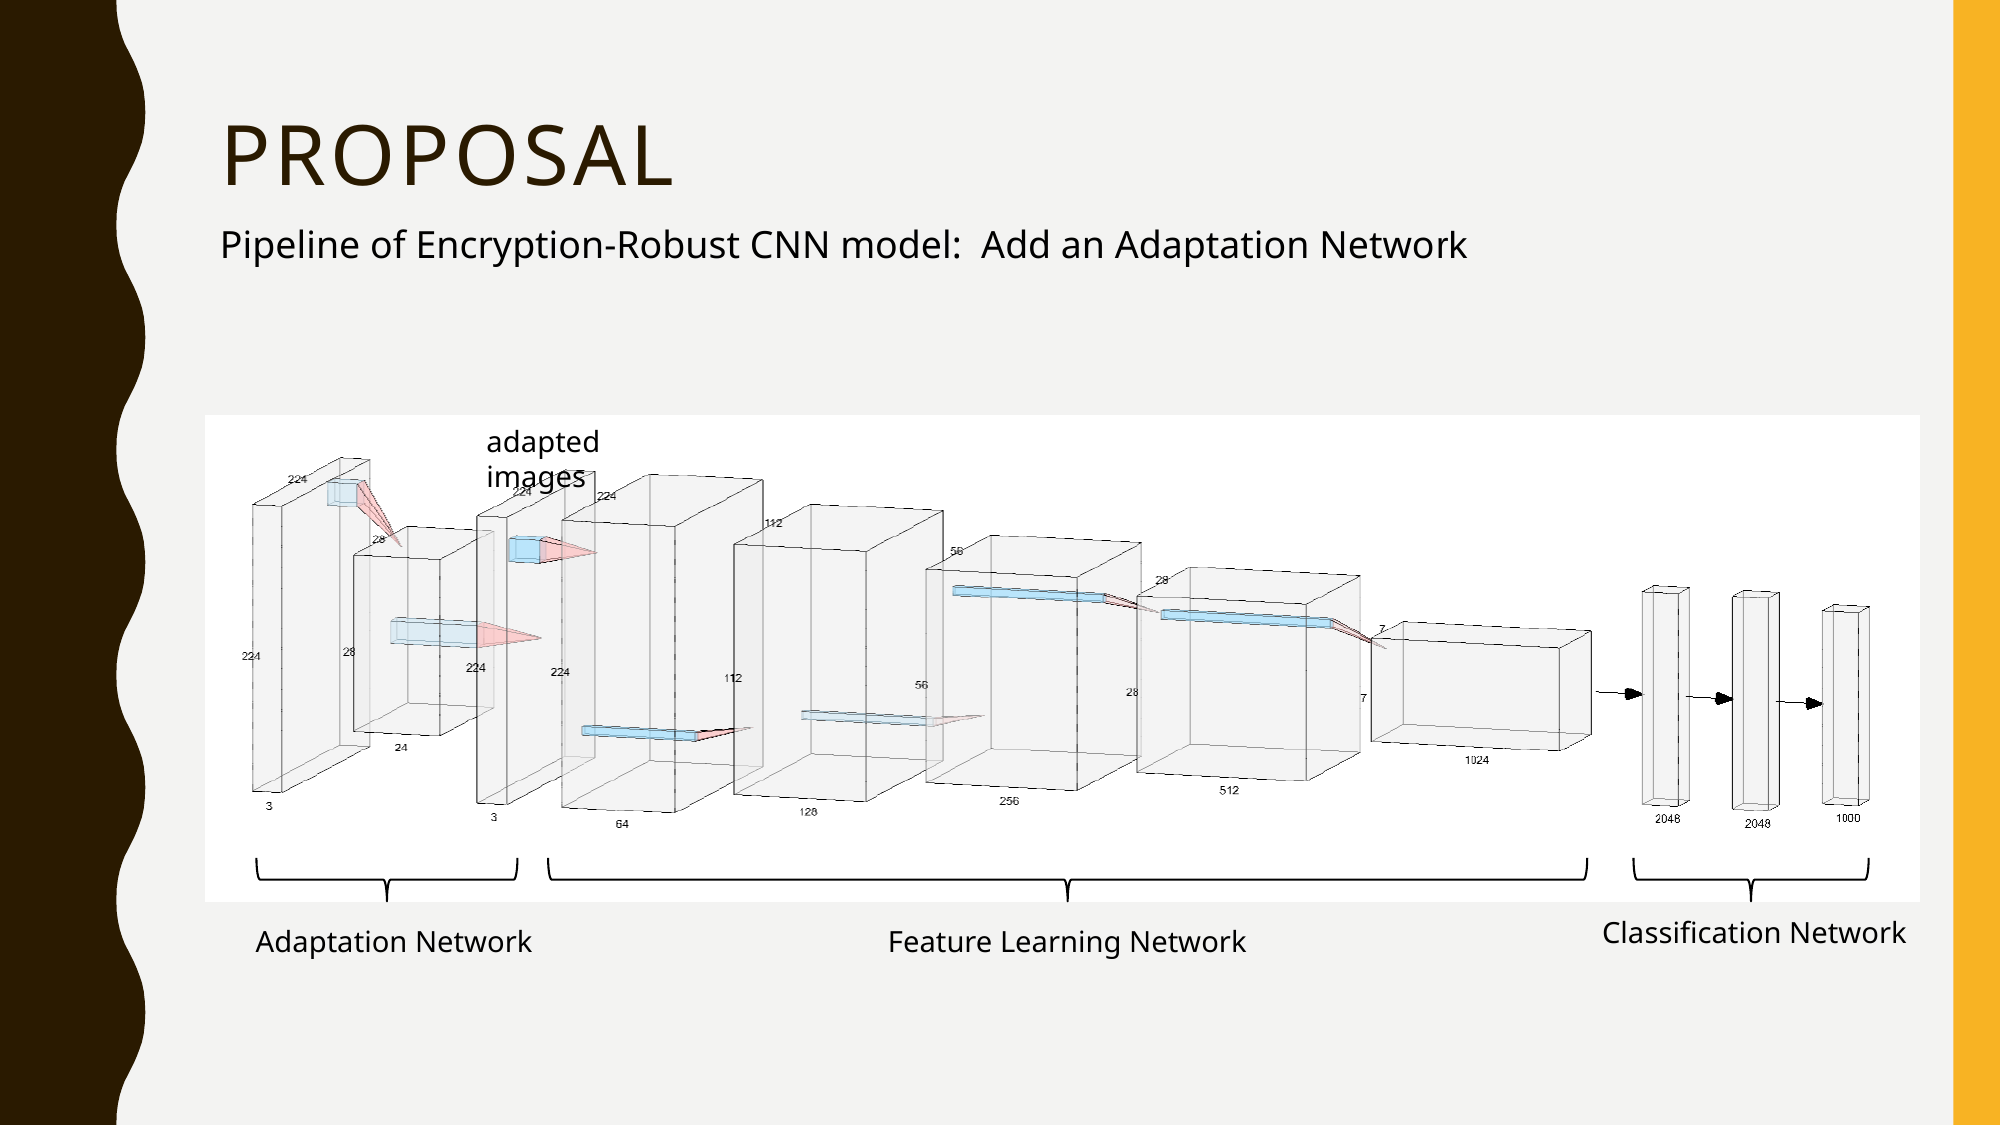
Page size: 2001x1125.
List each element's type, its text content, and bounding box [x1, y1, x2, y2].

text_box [205, 415, 1957, 964]
text_box Proposal [205, 105, 1825, 226]
text_box Pipeline of Encryption-Robust CNN model: Add an Adaptation Network [204, 213, 1494, 274]
